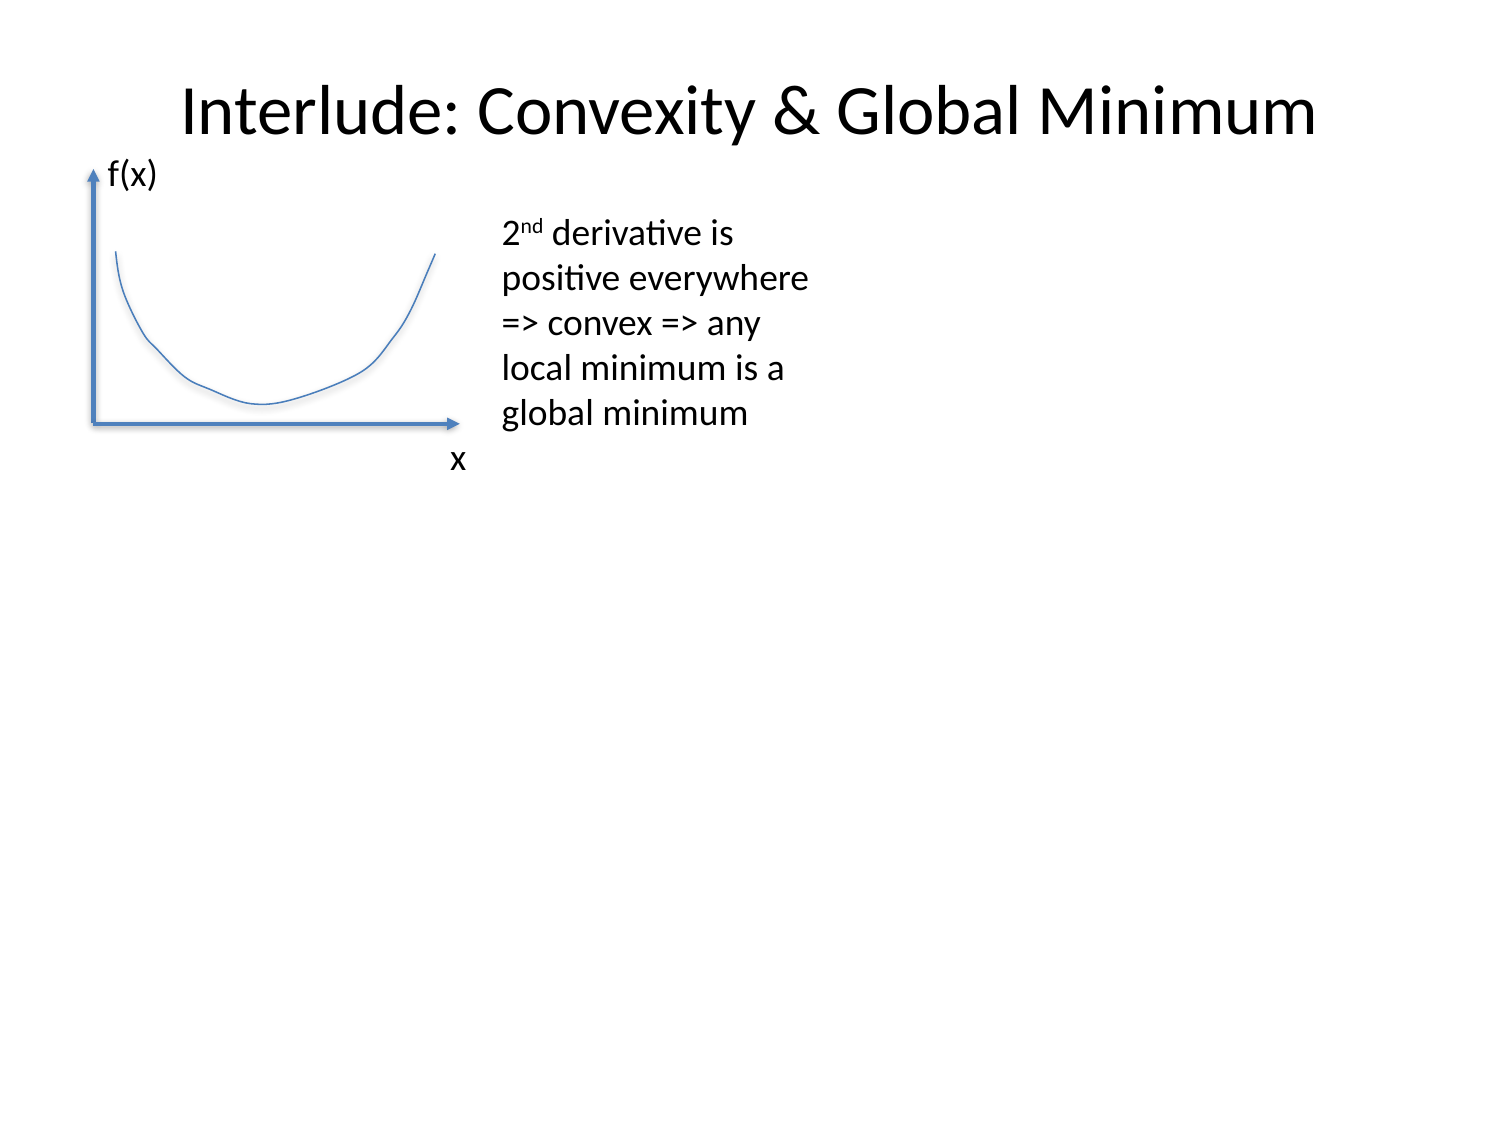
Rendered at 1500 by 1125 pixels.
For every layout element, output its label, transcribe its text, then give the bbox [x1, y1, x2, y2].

text_box x [435, 425, 482, 485]
title Interlude: Convexity & Global Minimum [0, 12, 1500, 201]
text_box 2nd derivative is positive everywhere => convex => any local minimum is a global minimum [486, 200, 843, 440]
text_box [114, 251, 436, 406]
text_box f(x) [92, 141, 173, 202]
